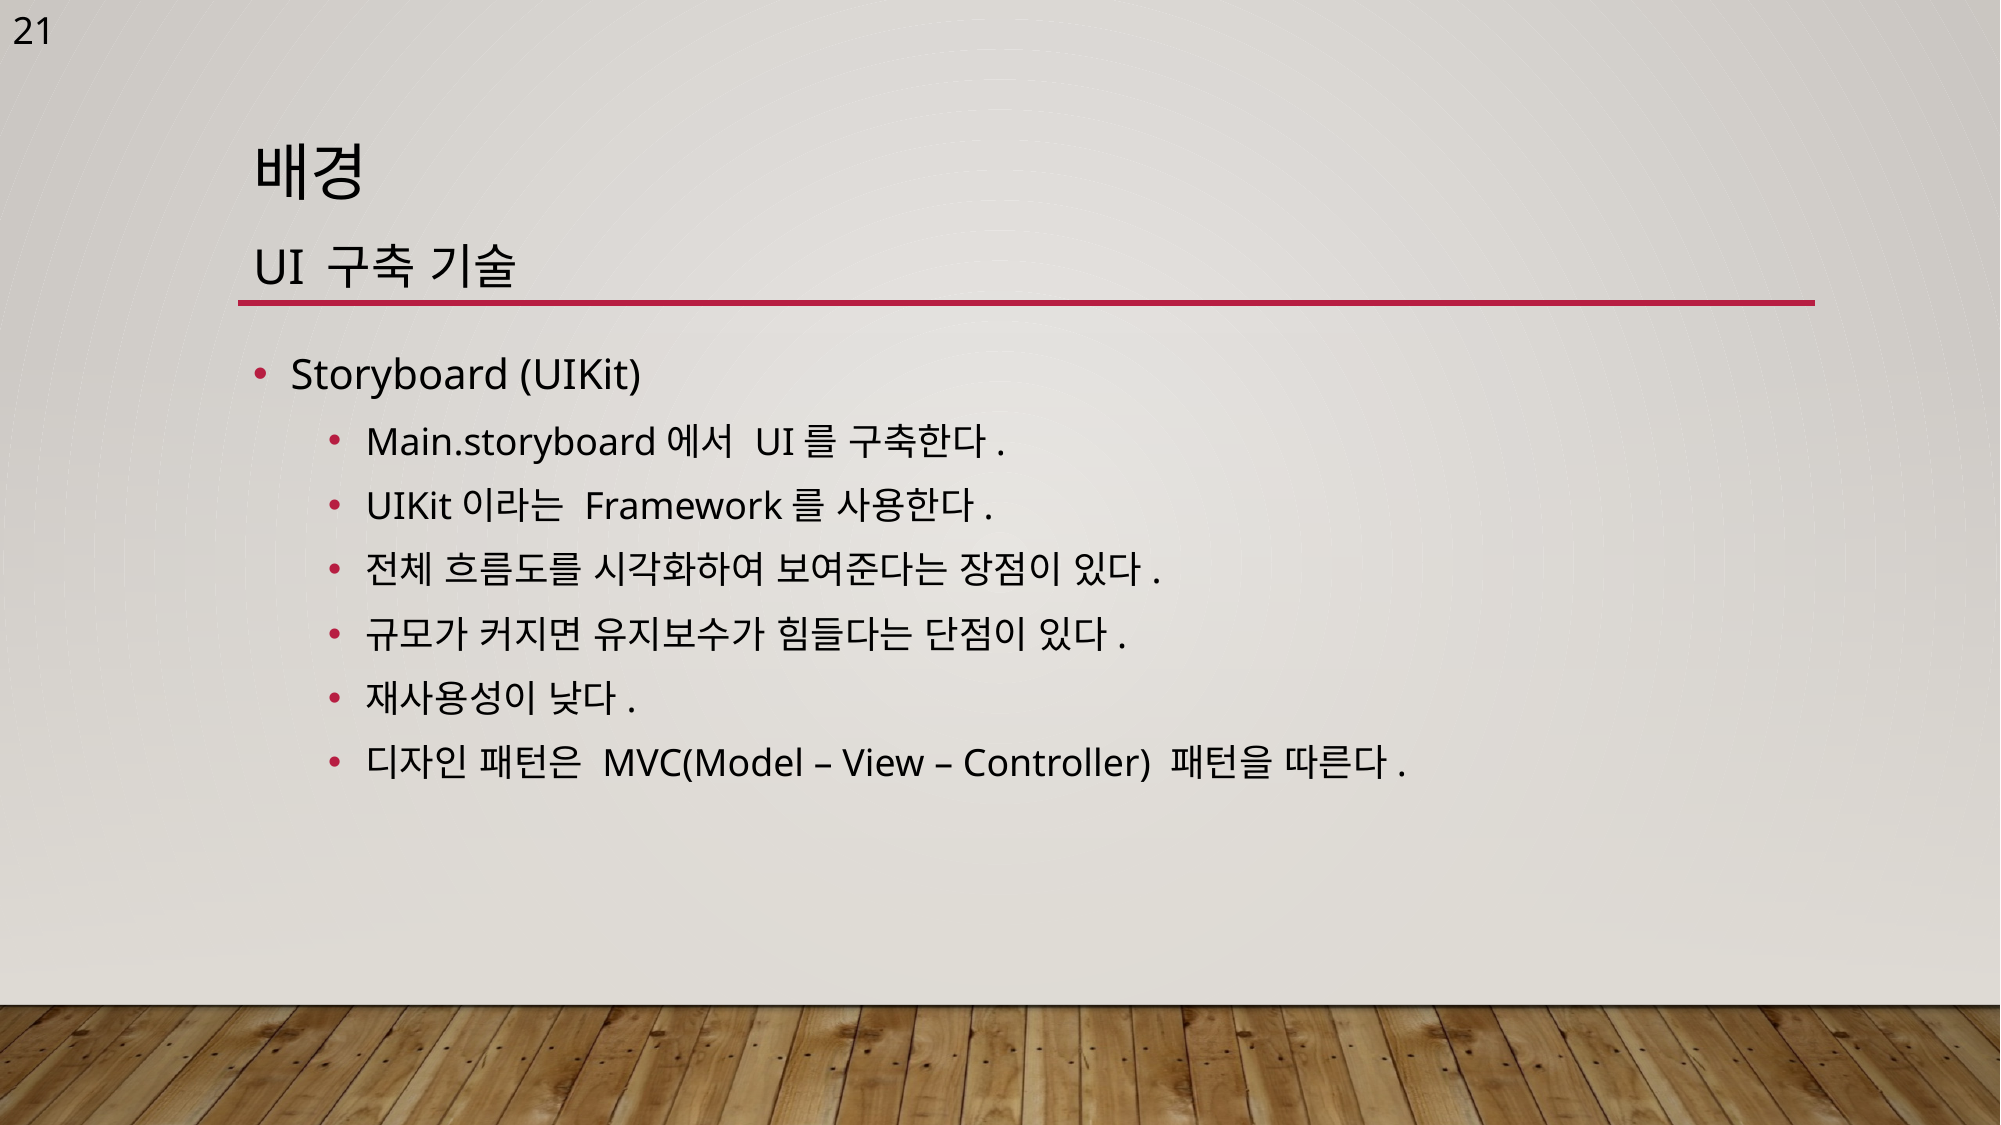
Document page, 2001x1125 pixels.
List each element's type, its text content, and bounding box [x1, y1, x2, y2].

picture [0, 1005, 2000, 1125]
title 배경 UI 구축 기술 [238, 88, 1814, 303]
text_box 21 [0, 0, 71, 60]
list Storyboard (UIKit) Main.storyboard에서 UI를 구축한다. UIKit이라는 Framework를 사용한다. 전체 흐름도를 시각화하여 보여준다는 장점이 있다. 규모가 커지면 유지보수가 힘들다는 단점이 있다. 재사용성이 낮다. 디자인 패턴은 MVC(Model – View – Controller) 패턴을 따른다. [238, 330, 1700, 973]
